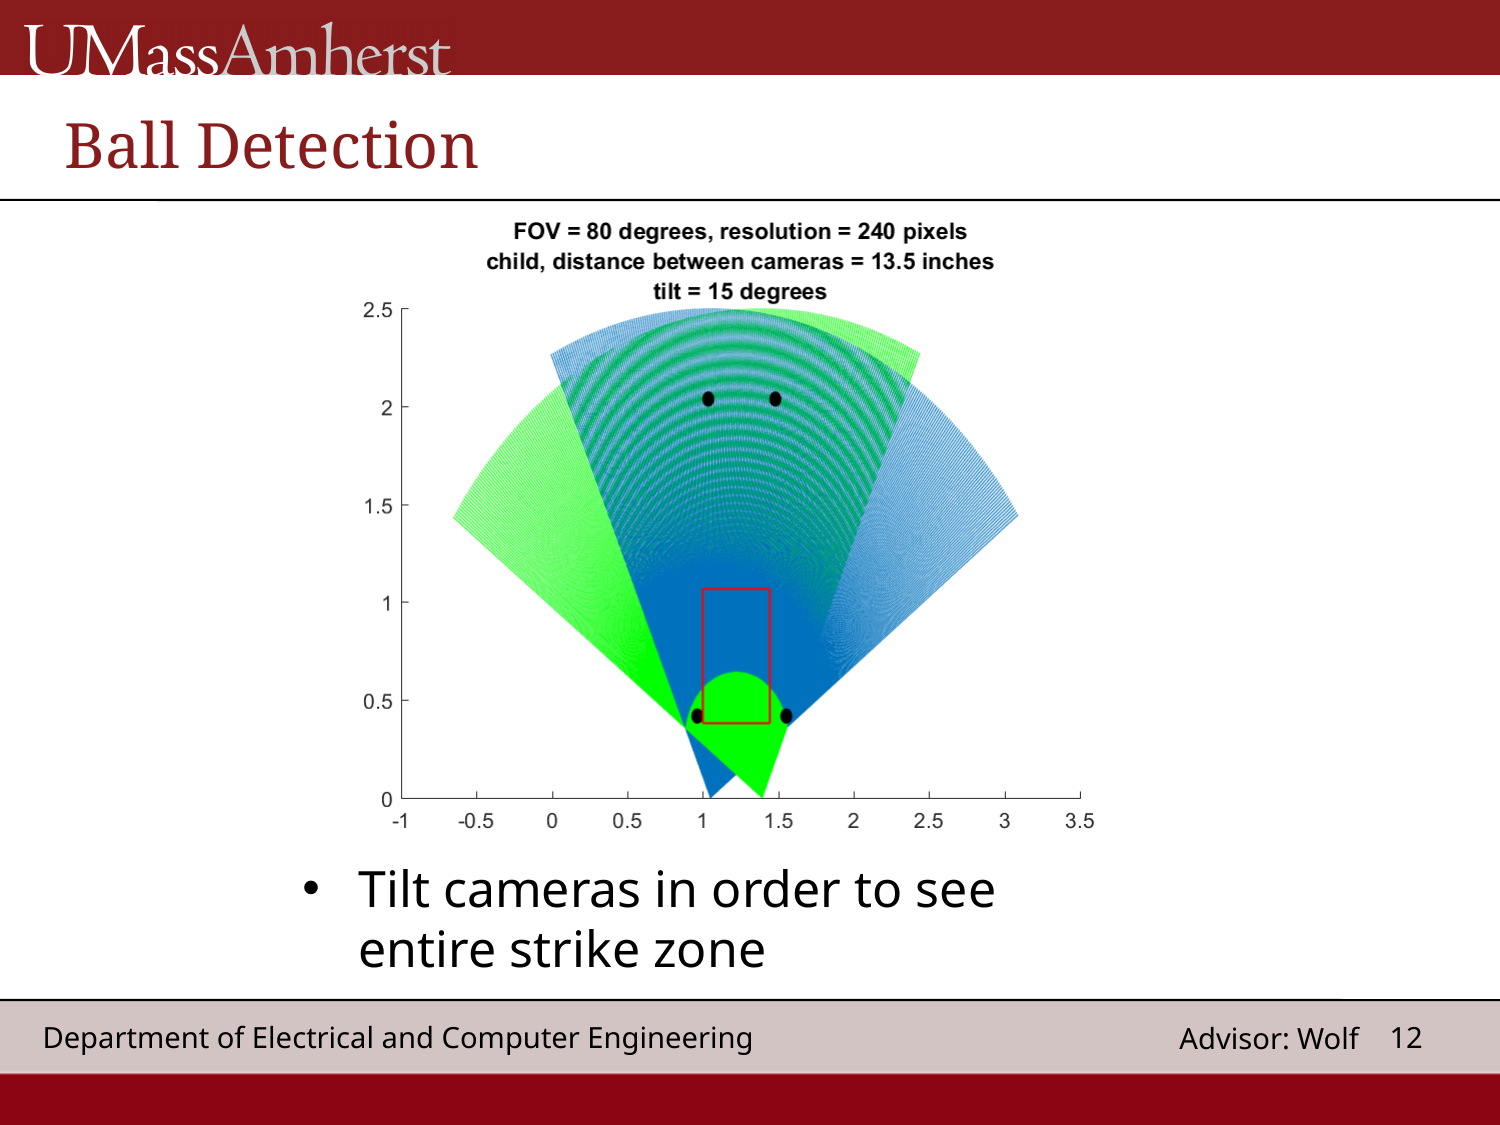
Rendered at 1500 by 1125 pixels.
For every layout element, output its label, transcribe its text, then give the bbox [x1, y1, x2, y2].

picture [287, 212, 1163, 869]
picture [0, 1002, 1500, 1125]
text_box Ball Detection [49, 99, 1500, 188]
picture [0, 0, 1500, 75]
text_box Tilt cameras in order to see entire strike zone [287, 876, 1163, 985]
